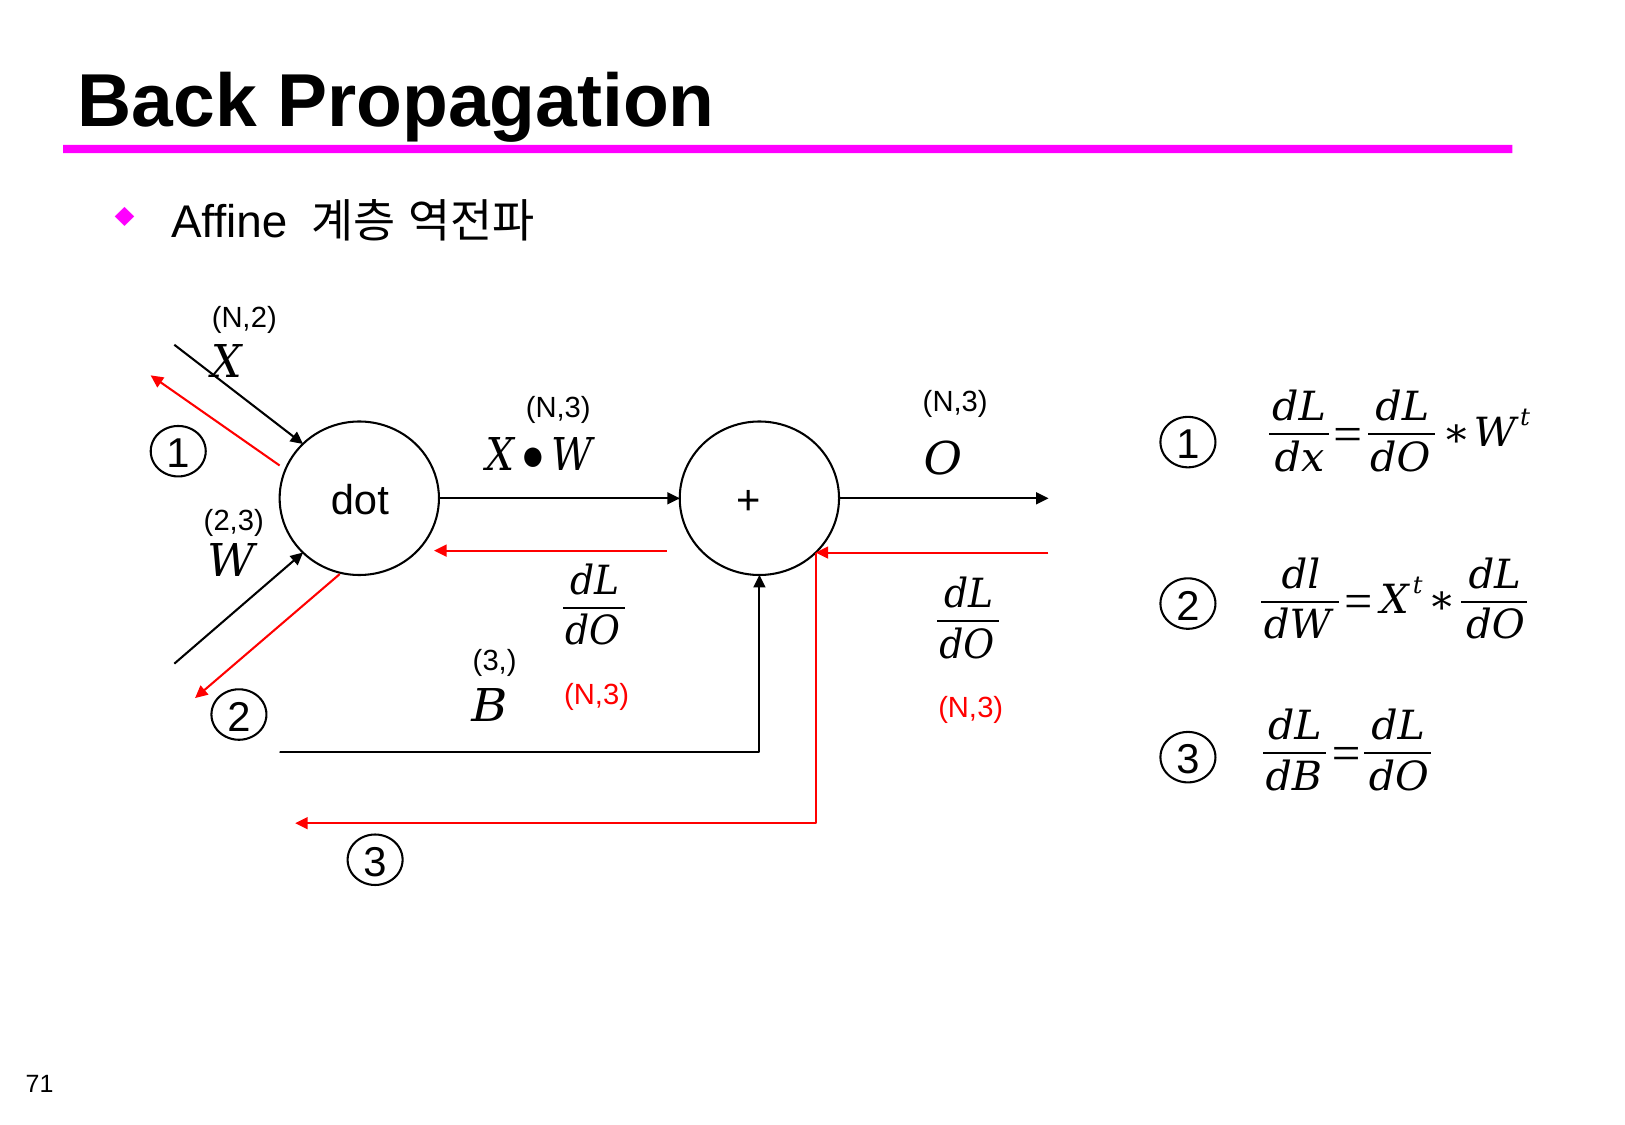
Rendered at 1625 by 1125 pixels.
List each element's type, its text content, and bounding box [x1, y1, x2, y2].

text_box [279, 574, 414, 753]
text_box 2 [1160, 578, 1216, 629]
text_box (N,2) [197, 290, 303, 341]
text_box [695, 421, 840, 575]
text_box [279, 421, 414, 573]
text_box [420, 427, 692, 949]
text_box (N,3) [511, 380, 618, 426]
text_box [174, 552, 304, 664]
text_box 3 [347, 834, 403, 886]
text_box dot [316, 465, 414, 531]
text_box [150, 375, 280, 466]
text_box (N,3) [907, 375, 1015, 426]
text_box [174, 344, 304, 445]
text_box 3 [1160, 731, 1216, 783]
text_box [695, 574, 760, 753]
text_box (N,3) [923, 681, 1030, 732]
text_box 2 [211, 707, 267, 740]
slide_number 71 [0, 1071, 69, 1094]
list Affine 계층 역전파 [99, 172, 1510, 256]
text_box + [721, 465, 813, 531]
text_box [194, 573, 340, 699]
text_box 1 [1160, 416, 1216, 468]
text_box (2,3) [188, 493, 296, 544]
title Back Propagation [62, 42, 1500, 149]
